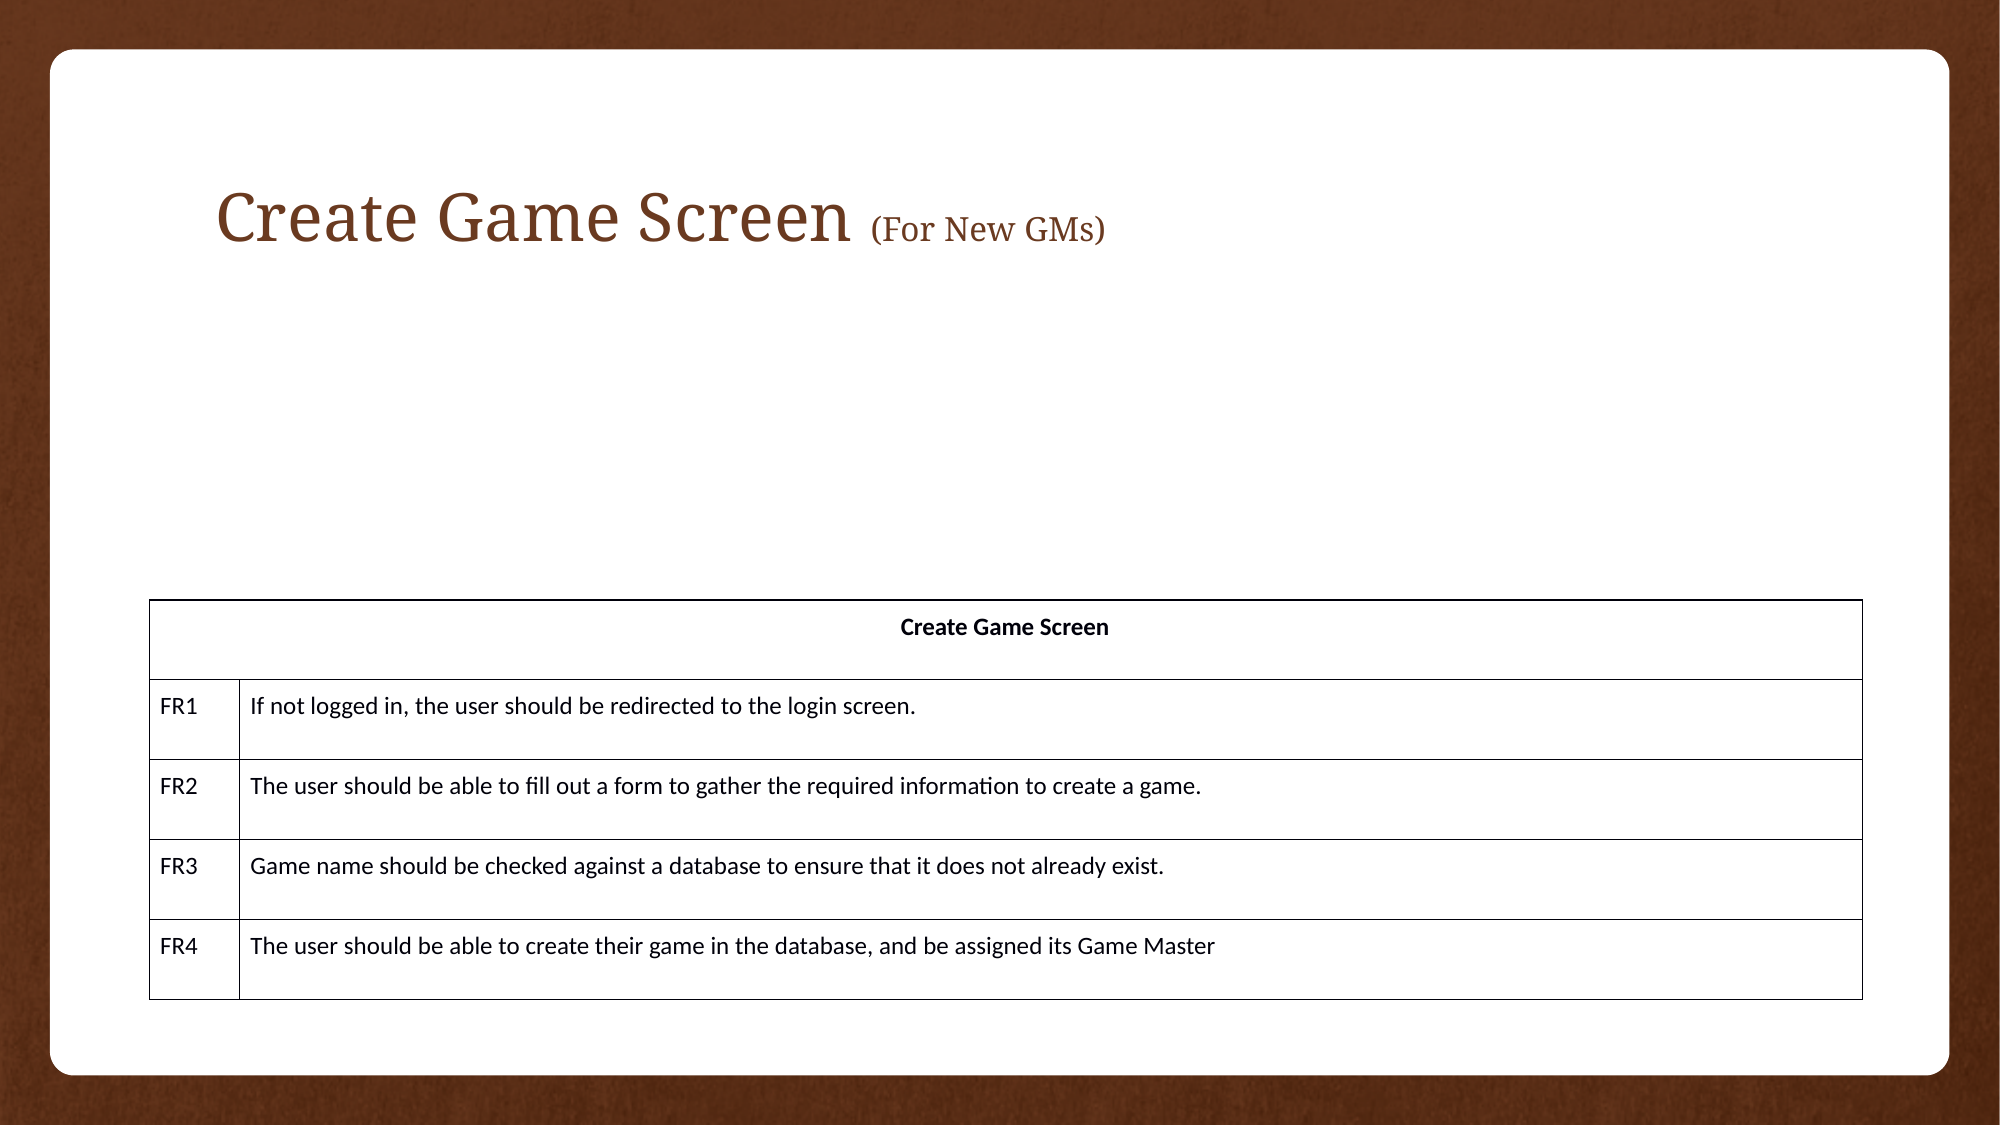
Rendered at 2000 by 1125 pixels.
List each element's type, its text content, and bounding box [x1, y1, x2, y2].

table_cell If not logged in, the user should be redirected to the login screen. [240, 680, 1862, 759]
table_cell FR3 [150, 840, 239, 919]
title Create Game Screen (For New GMs) [199, 70, 1800, 263]
table_cell FR2 [150, 760, 239, 839]
table_cell FR4 [150, 920, 239, 999]
table_cell The user should be able to create their game in the database, and be assigned its Game Master [240, 920, 1862, 999]
table_header Create Game Screen [150, 601, 1862, 679]
table_cell Game name should be checked against a database to ensure that it does not already exist. [240, 840, 1862, 919]
table_cell The user should be able to fill out a form to gather the required information to create a game. [240, 760, 1862, 839]
table_cell FR1 [150, 680, 239, 759]
